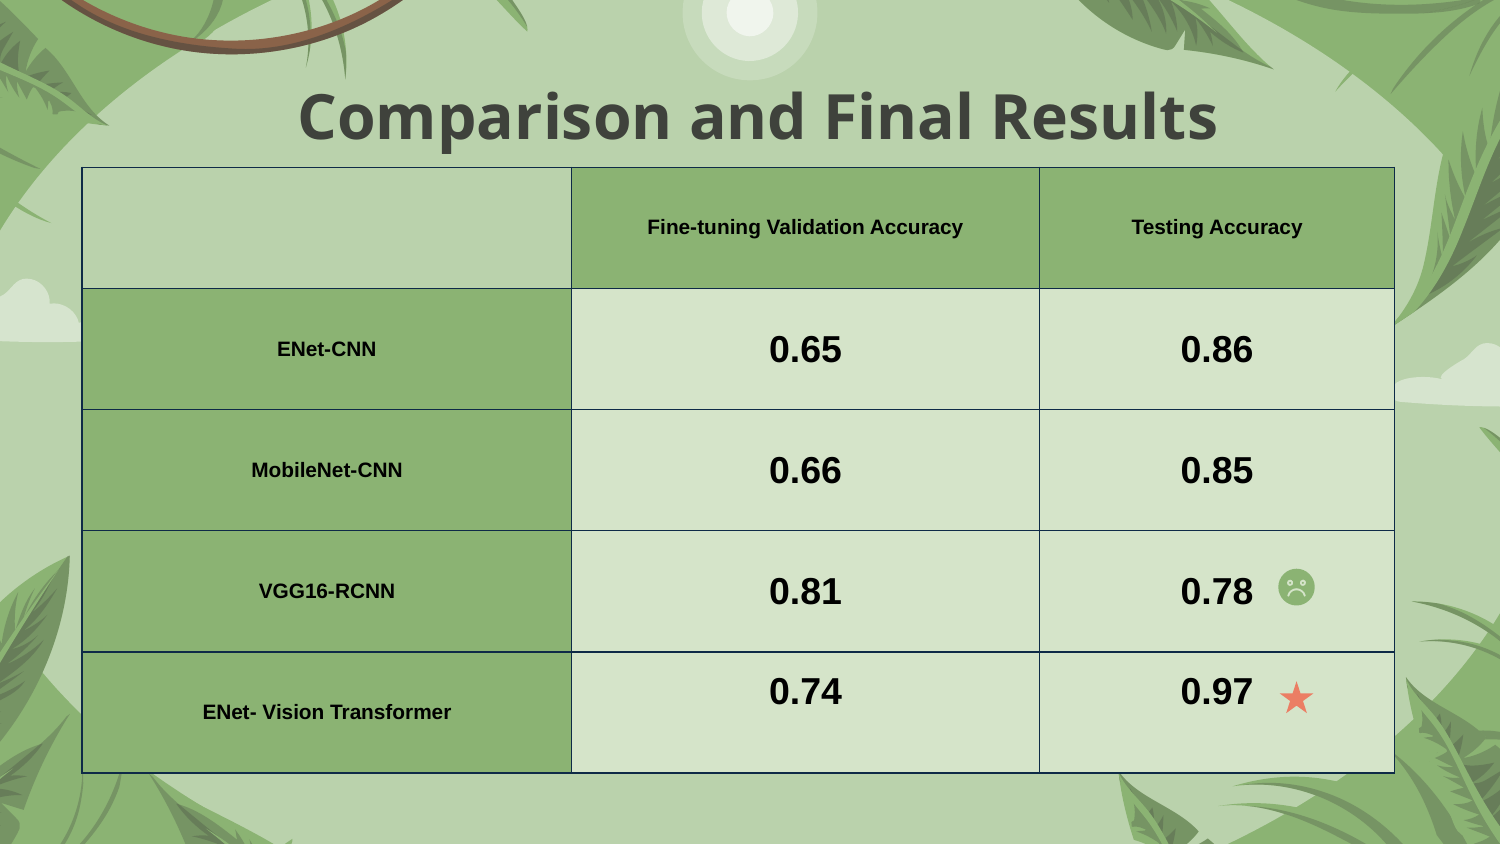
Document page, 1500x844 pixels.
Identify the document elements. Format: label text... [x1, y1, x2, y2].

table_cell 0.86 [1040, 289, 1394, 409]
table_cell VGG16-RCNN [83, 531, 571, 651]
table_cell 0.81 [572, 531, 1039, 651]
table_cell 0.65 [572, 289, 1039, 409]
text_box [1279, 681, 1314, 714]
table_cell MobileNet-CNN [83, 410, 571, 530]
table_cell 0.85 [1040, 410, 1394, 530]
table_cell 0.66 [572, 410, 1039, 530]
text_box Comparison and Final Results [263, 61, 1253, 167]
table_cell 0.78 [1040, 531, 1394, 651]
table_cell ENet- Vision Transformer [83, 653, 571, 772]
table_cell 0.97 [1040, 653, 1394, 772]
table_header Testing Accuracy [1040, 168, 1394, 288]
table_cell ENet-CNN [83, 289, 571, 409]
table_header Fine-tuning Validation Accuracy [572, 168, 1039, 288]
table_header [83, 168, 571, 288]
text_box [1278, 568, 1316, 606]
table_cell 0.74 [572, 653, 1039, 772]
